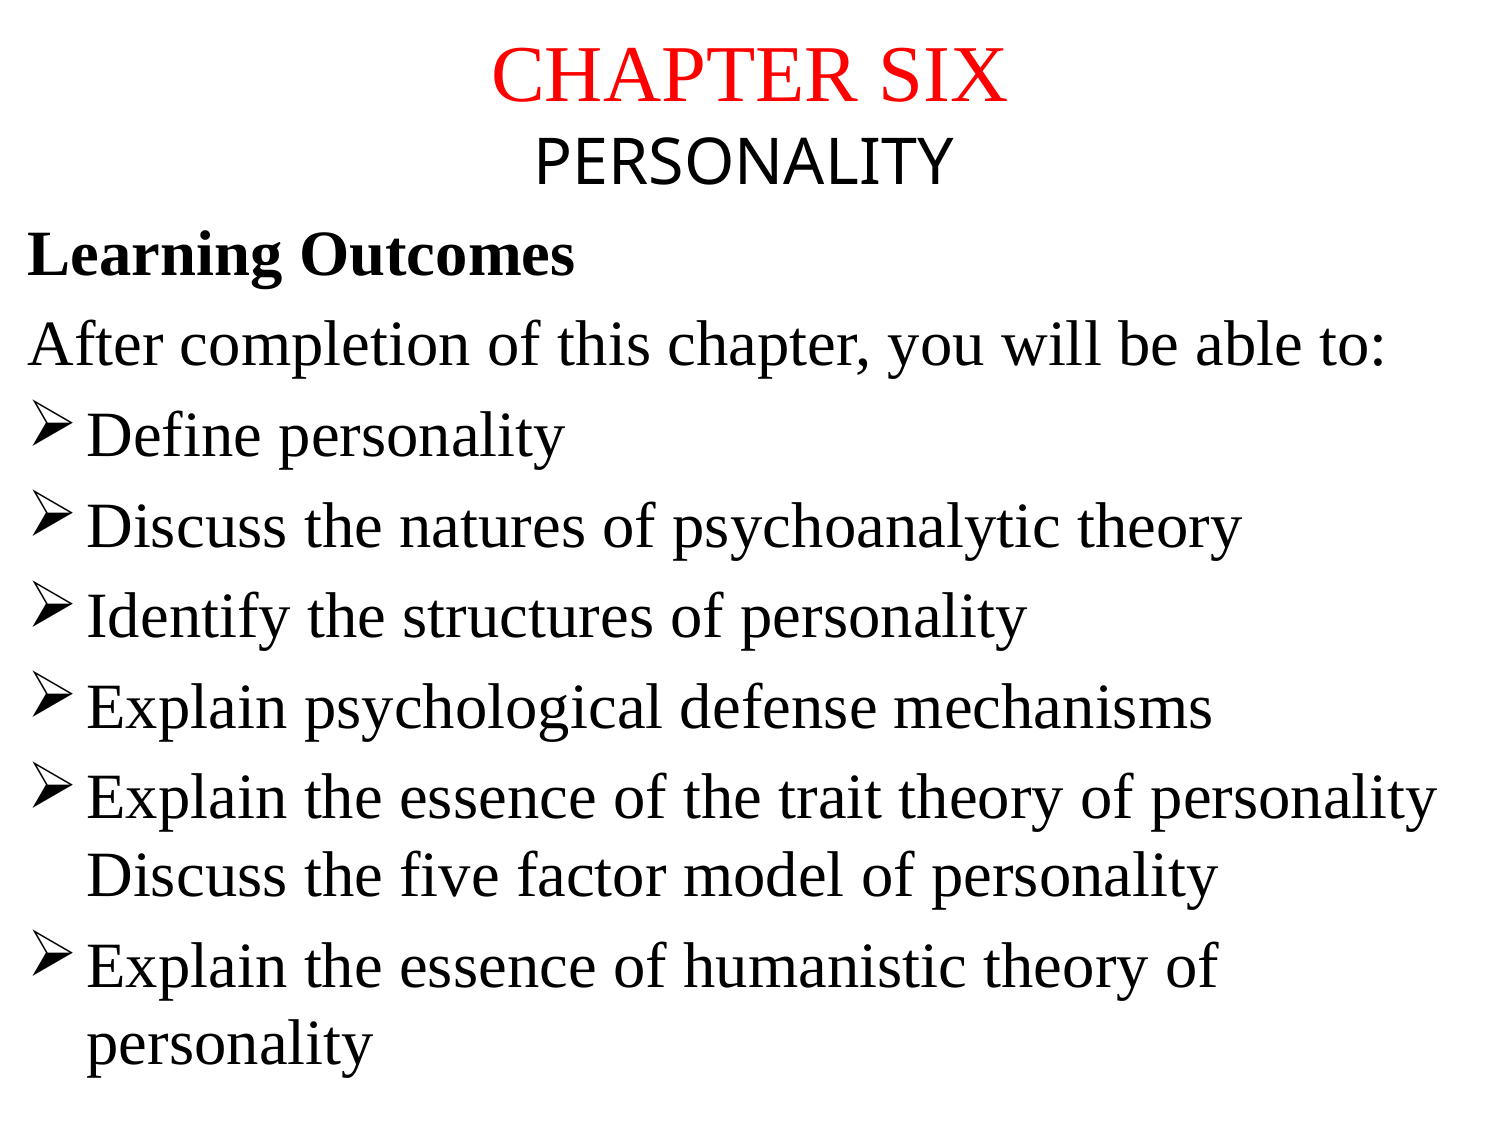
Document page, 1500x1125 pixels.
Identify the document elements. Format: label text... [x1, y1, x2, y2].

title CHAPTER SIX [75, 12, 1425, 112]
list PERSONALITY Learning Outcomes After completion of this chapter, you will be able to: Define personality Discuss the natures of psychoanalytic theory Identify the structures of personality Explain psychological defense mechanisms Explain the essence of the trait theory of personality Discuss the five factor model of personality Explain the essence of humanistic theory of personality [12, 112, 1475, 1100]
